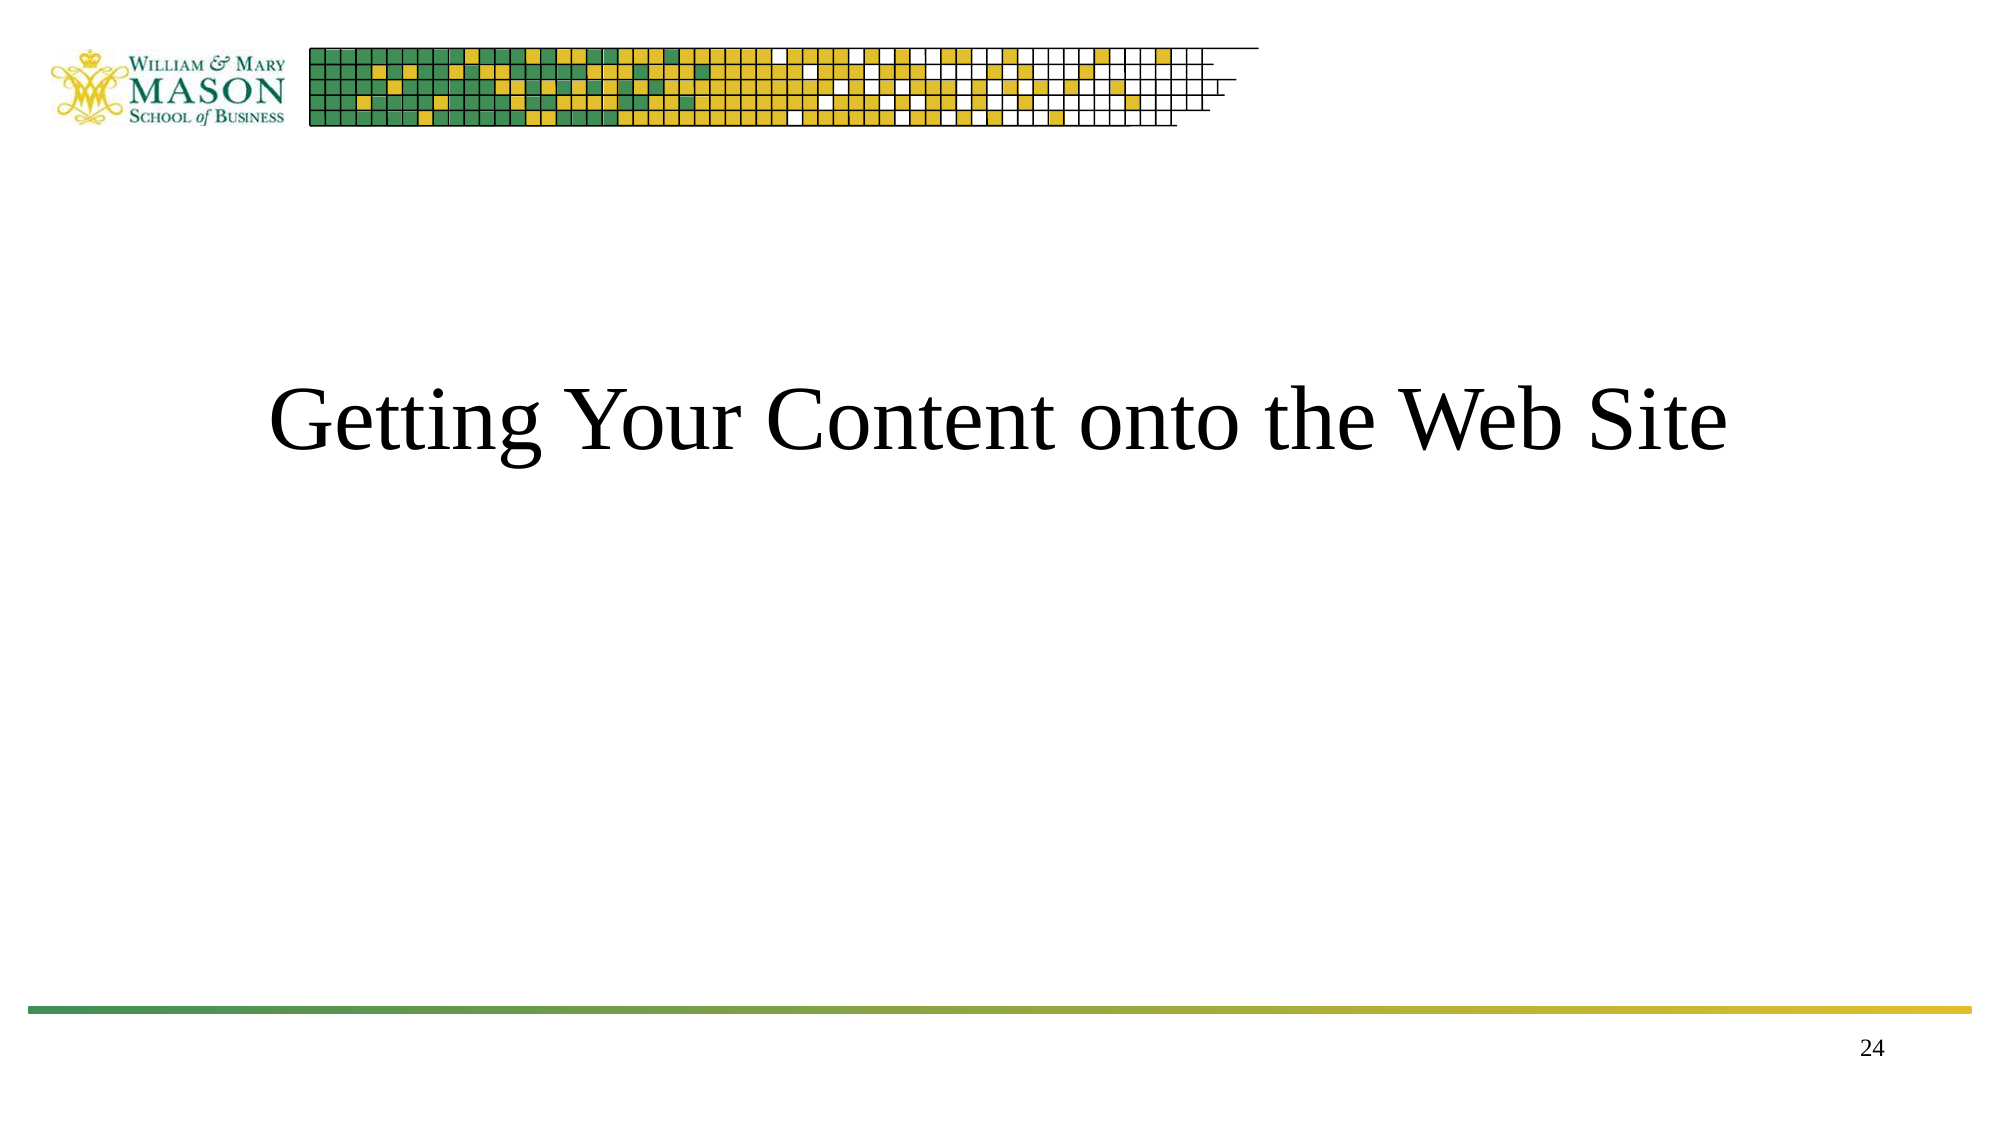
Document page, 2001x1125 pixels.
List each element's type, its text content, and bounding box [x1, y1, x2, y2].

slide_number 24 [1433, 1024, 1901, 1103]
picture [51, 49, 285, 126]
title Getting Your Content onto the Web Site [150, 292, 1850, 534]
